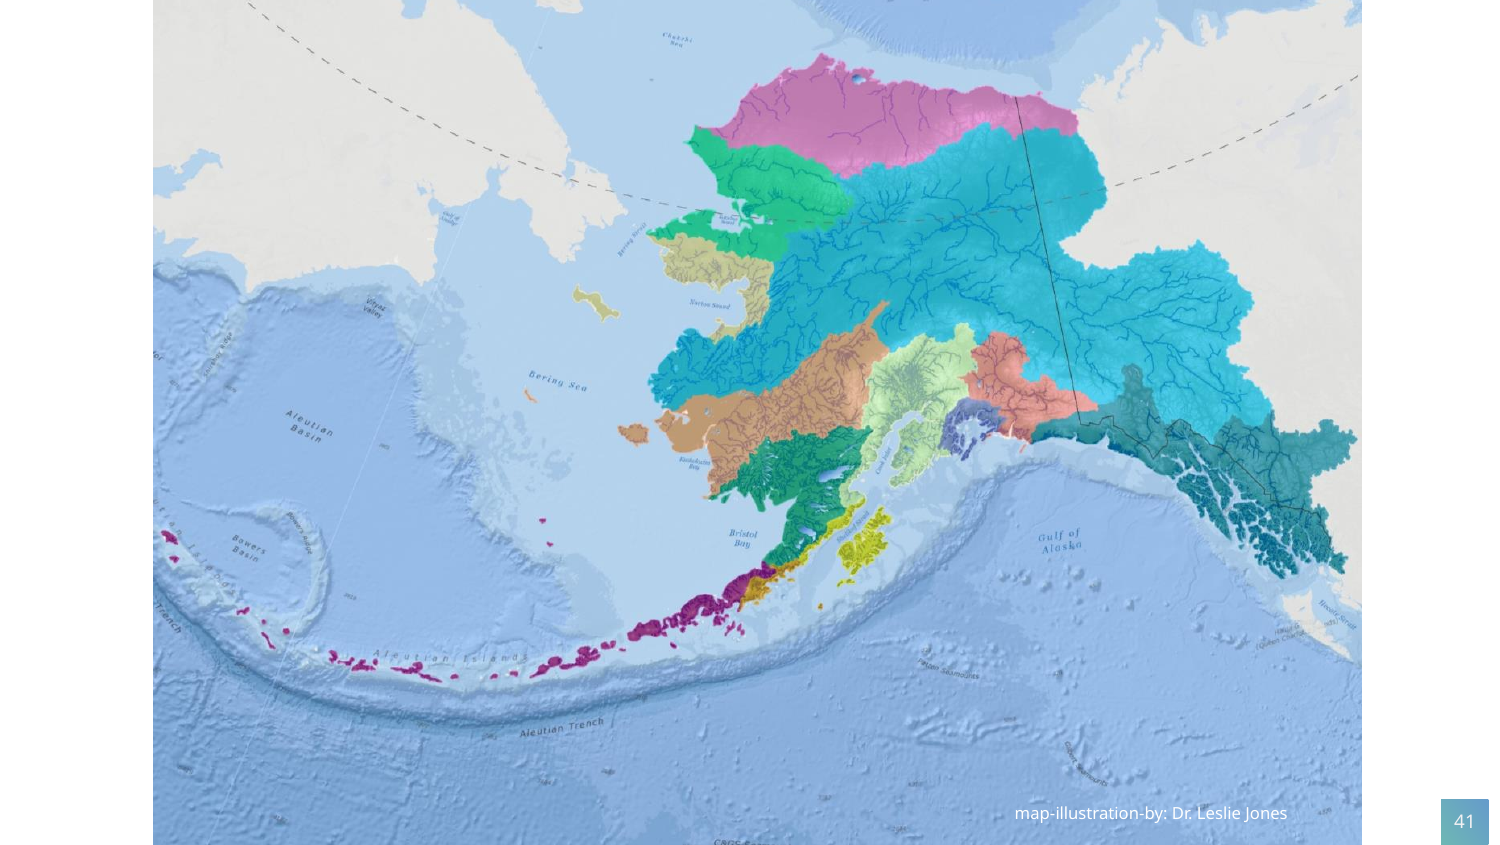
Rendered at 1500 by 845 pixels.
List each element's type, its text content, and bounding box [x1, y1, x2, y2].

slide_number 41 [1443, 803, 1486, 841]
picture [152, 0, 1362, 845]
